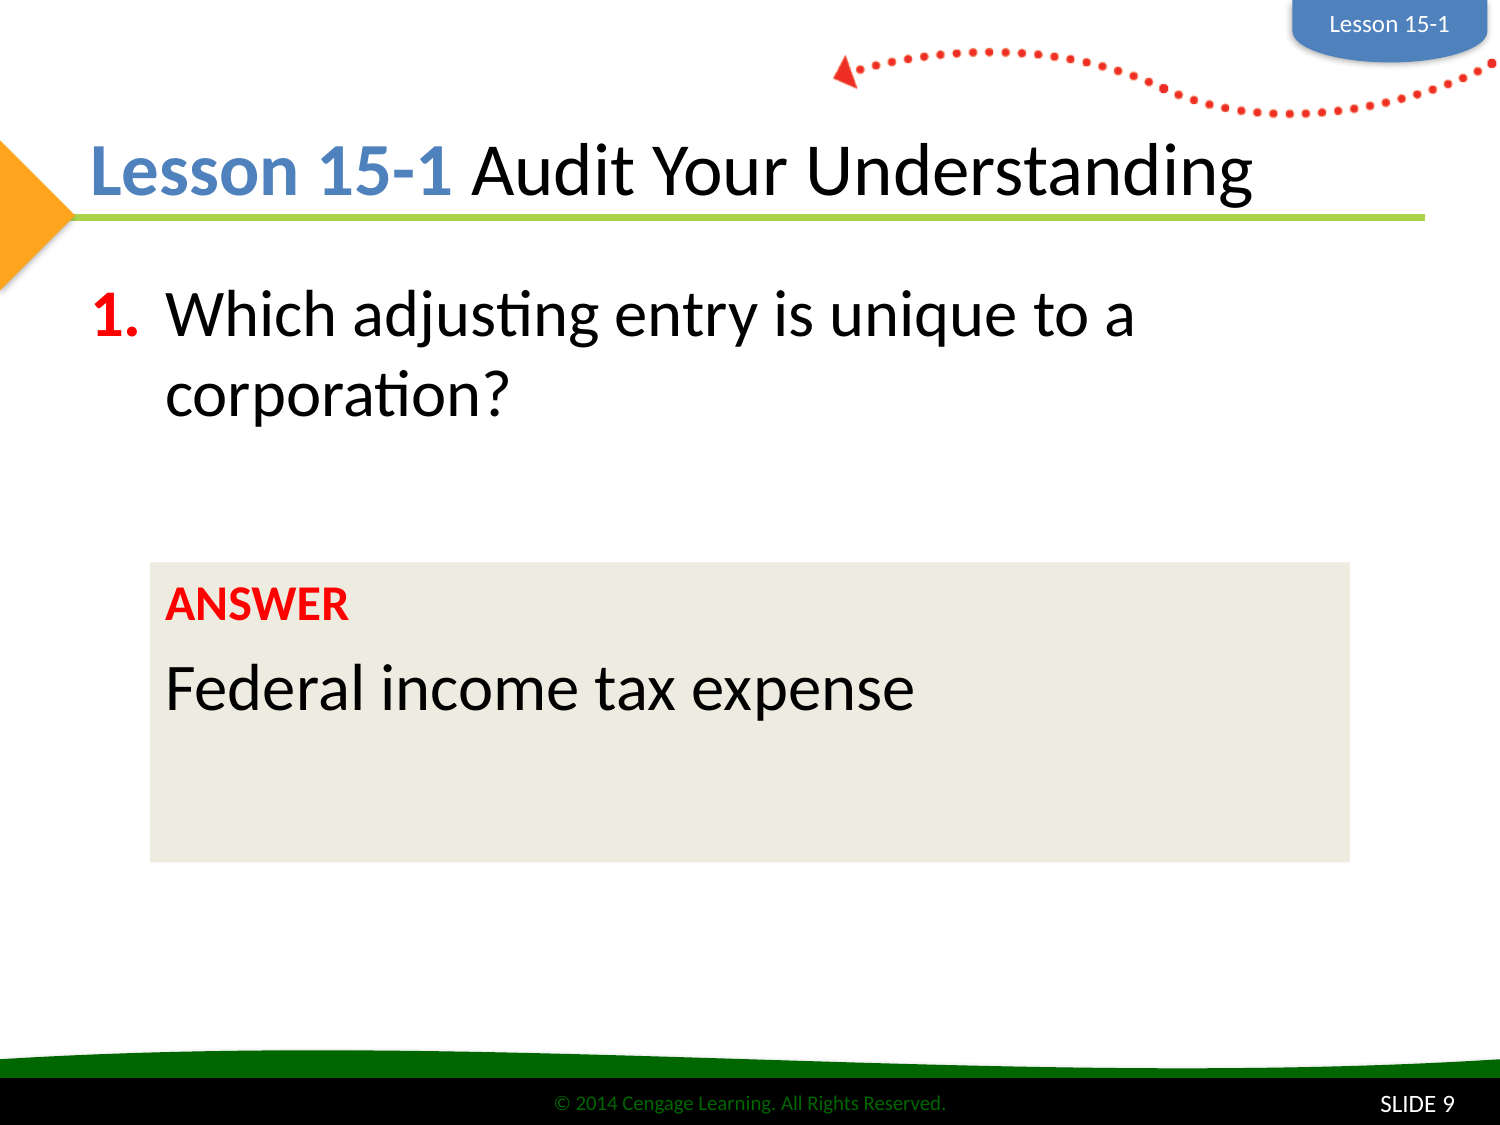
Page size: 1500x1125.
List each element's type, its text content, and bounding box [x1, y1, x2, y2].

list 1. Which adjusting entry is unique to a corporation? [75, 262, 1425, 1005]
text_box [1292, 0, 1488, 63]
text_box ANSWER Federal income tax expense [149, 562, 1350, 863]
slide_number SLIDE 9 [1170, 1080, 1470, 1125]
picture [827, 37, 1500, 126]
text_box [0, 138, 78, 293]
title Lesson 15-1 Audit Your Understanding [75, 29, 1350, 218]
